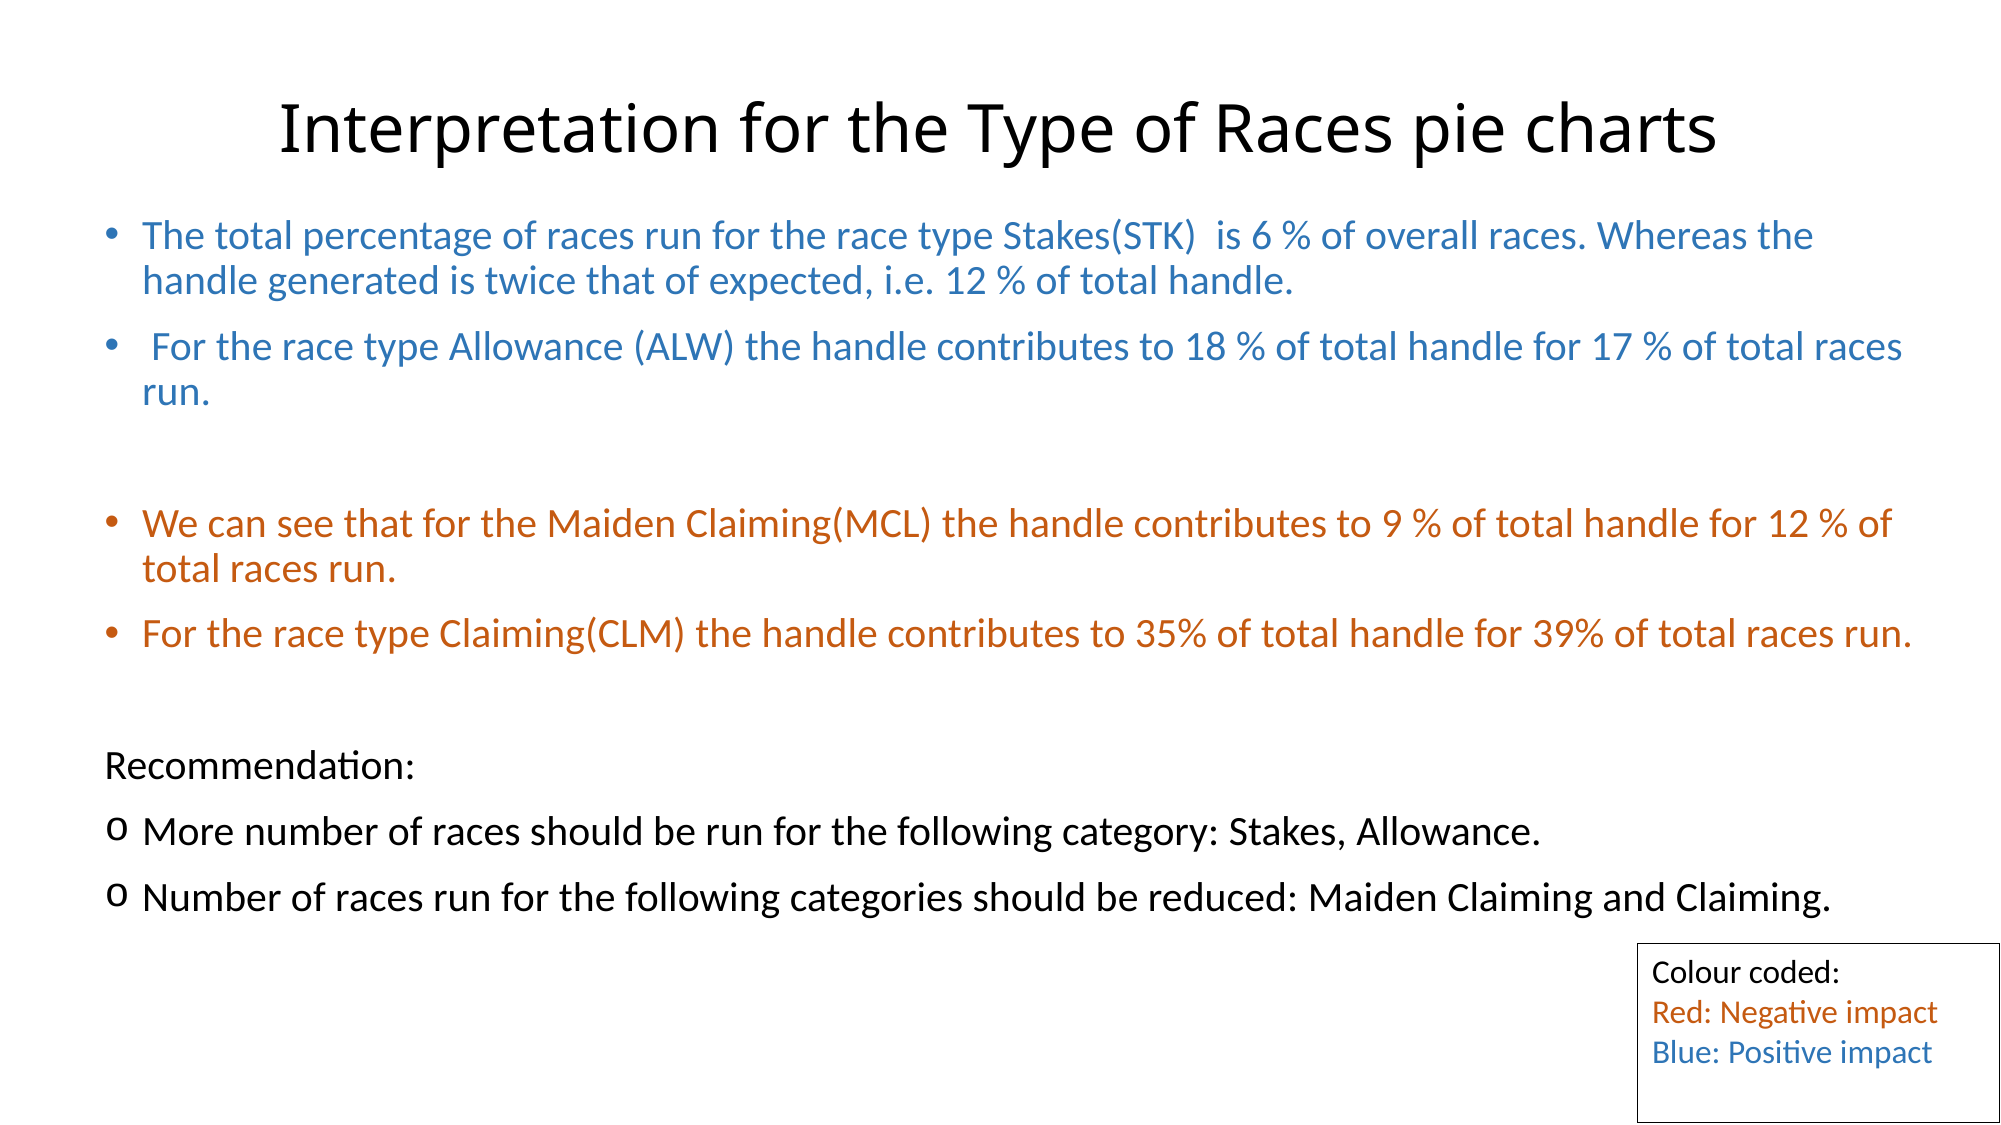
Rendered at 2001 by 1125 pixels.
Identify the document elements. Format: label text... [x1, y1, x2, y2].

title Interpretation for the Type of Races pie charts [137, 21, 1863, 205]
text_box Colour coded: Red: Negative impact Blue: Positive impact [1637, 943, 2000, 1123]
list The total percentage of races run for the race type Stakes(STK) is 6 % of overall races. Whereas the handle generated is twice that of expected, i.e. 12 % of total handle. For the race type Allowance (ALW) the handle contributes to 18 % of total handle for 17 % of total races run. We can see that for the Maiden Claiming(MCL) the handle contributes to 9 % of total handle for 12 % of total races run. For the race type Claiming(CLM) the handle contributes to 35% of total handle for 39% of total races run. Recommendation: More number of races should be run for the following category: Stakes, Allowance. Number of races run for the following categories should be reduced: Maiden Claiming and Claiming. [89, 205, 1941, 1069]
